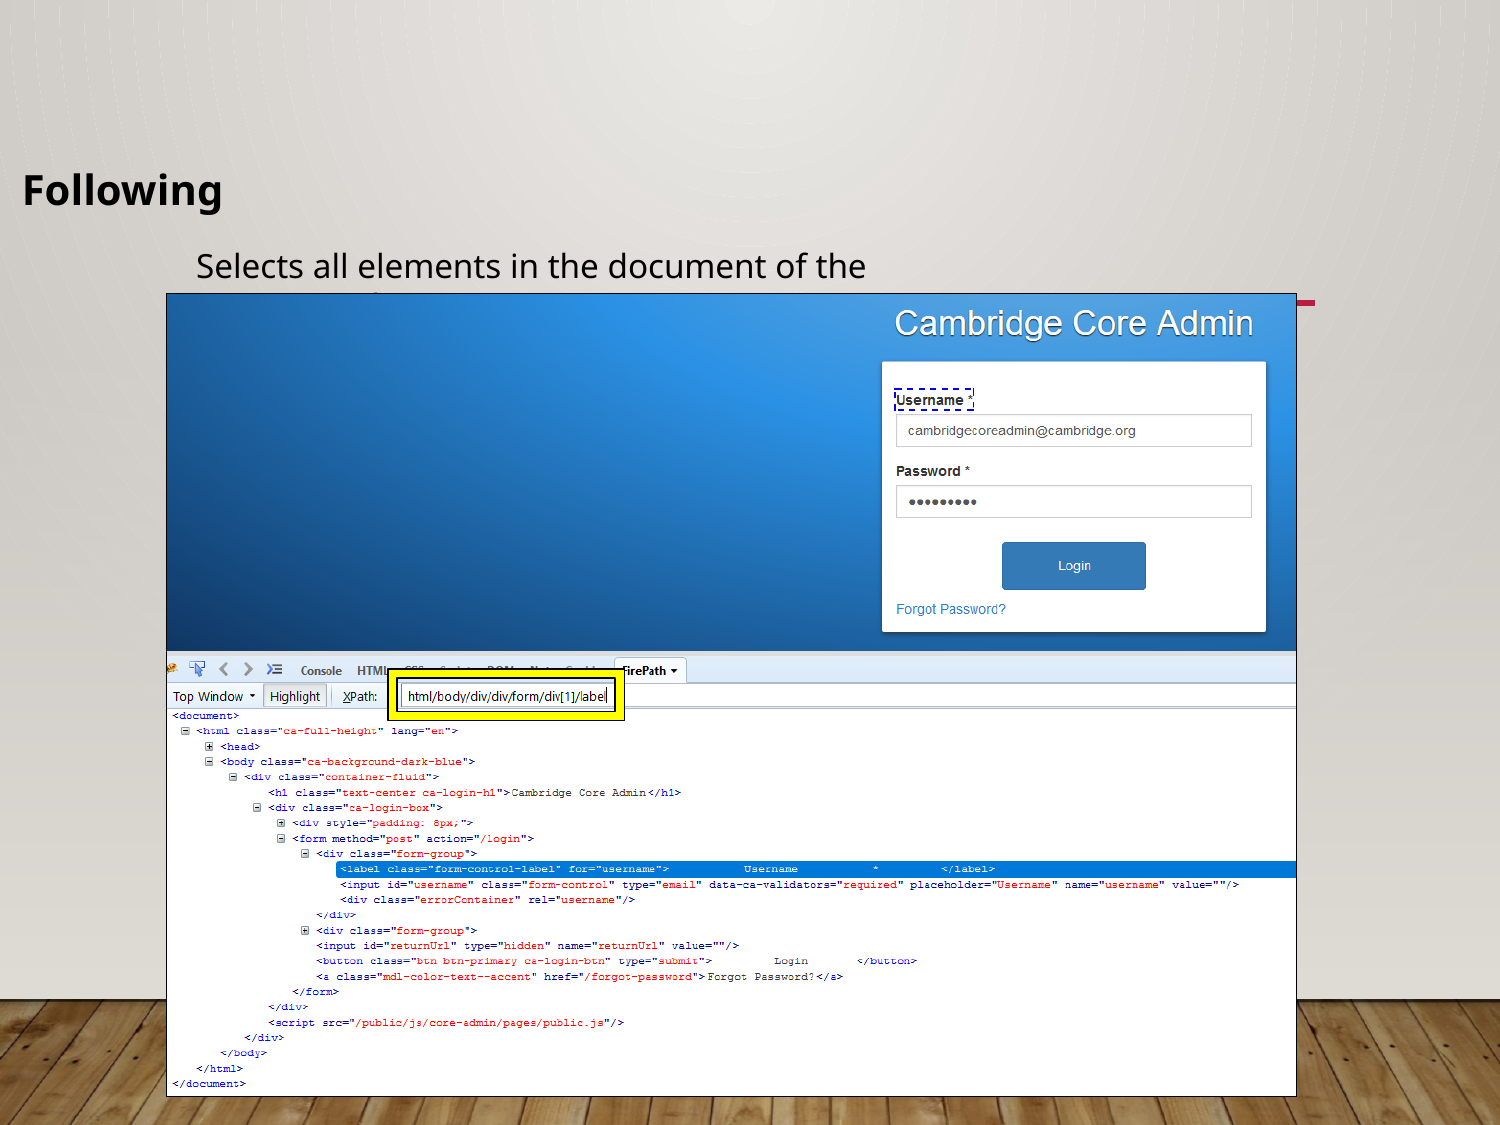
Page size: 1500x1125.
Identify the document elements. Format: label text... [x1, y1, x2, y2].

picture [0, 292, 1500, 1125]
text_box Following [7, 156, 239, 222]
text_box Selects all elements in the document of the current node. [181, 237, 979, 292]
